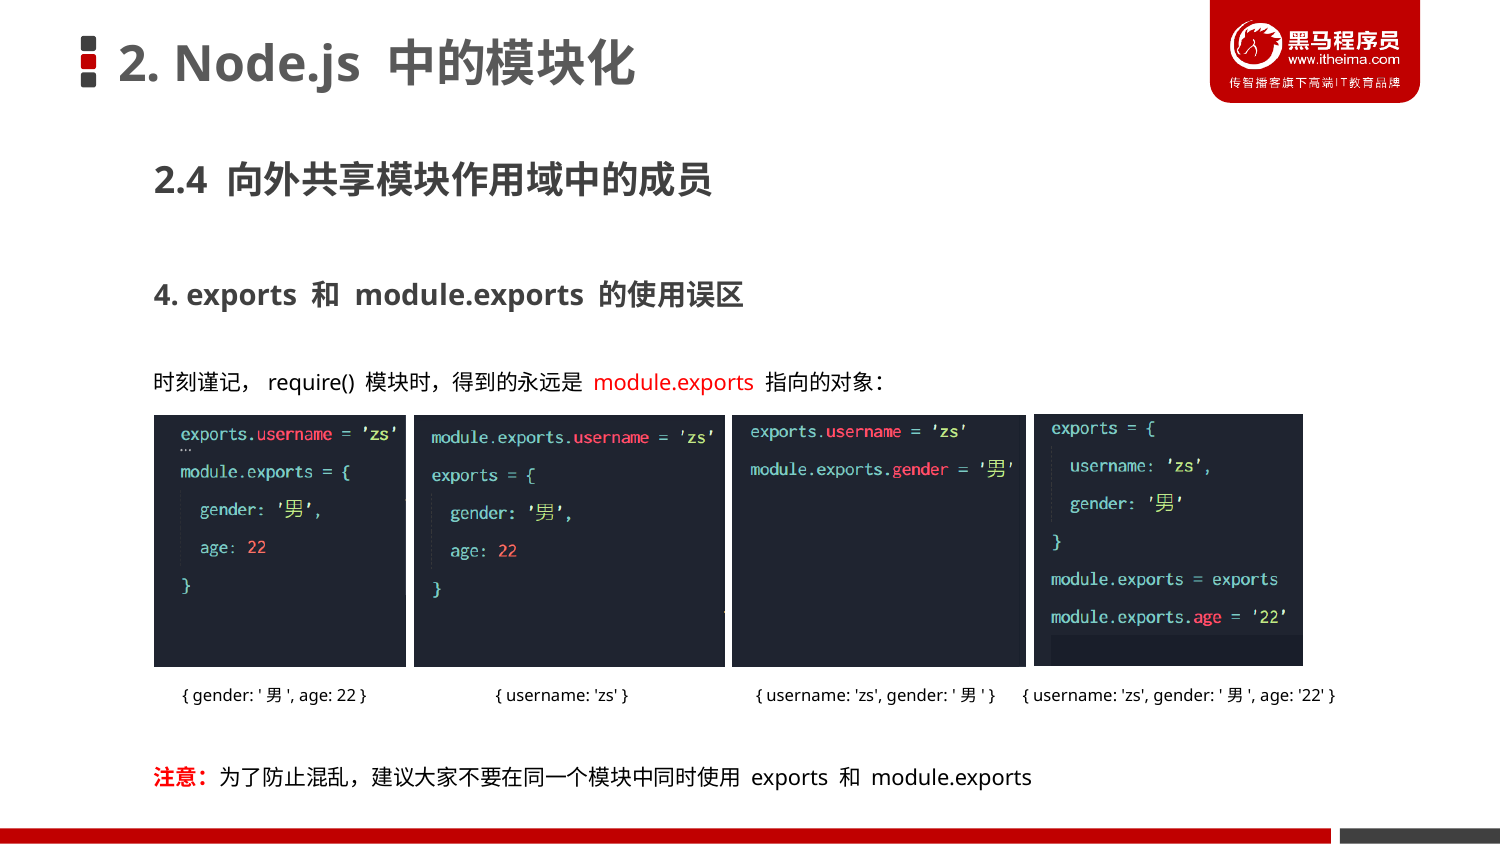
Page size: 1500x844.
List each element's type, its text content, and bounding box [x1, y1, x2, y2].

text_box { username: 'zs', gender: '男', age: '22' } [1008, 677, 1379, 712]
text_box 注意：为了防止混乱，建议大家不要在同一个模块中同时使用 exports 和 module.exports [139, 743, 1311, 806]
text_box { username: 'zs' } [480, 677, 654, 712]
picture [154, 415, 406, 667]
picture [1034, 414, 1303, 666]
picture [414, 415, 725, 667]
text_box 4. exports 和 module.exports 的使用误区 [139, 273, 1204, 320]
picture [732, 415, 1026, 667]
list 2.4 向外共享模块作用域中的成员 [139, 153, 1209, 243]
picture [1211, 11, 1419, 97]
text_box { gender: '男', age: 22 } [167, 677, 393, 712]
text_box { username: 'zs', gender: '男' } [741, 677, 1008, 712]
title 2. Node.js 中的模块化 [103, 0, 1209, 130]
list 时刻谨记，require() 模块时，得到的永远是 module.exports 指向的对象： [139, 348, 1311, 410]
